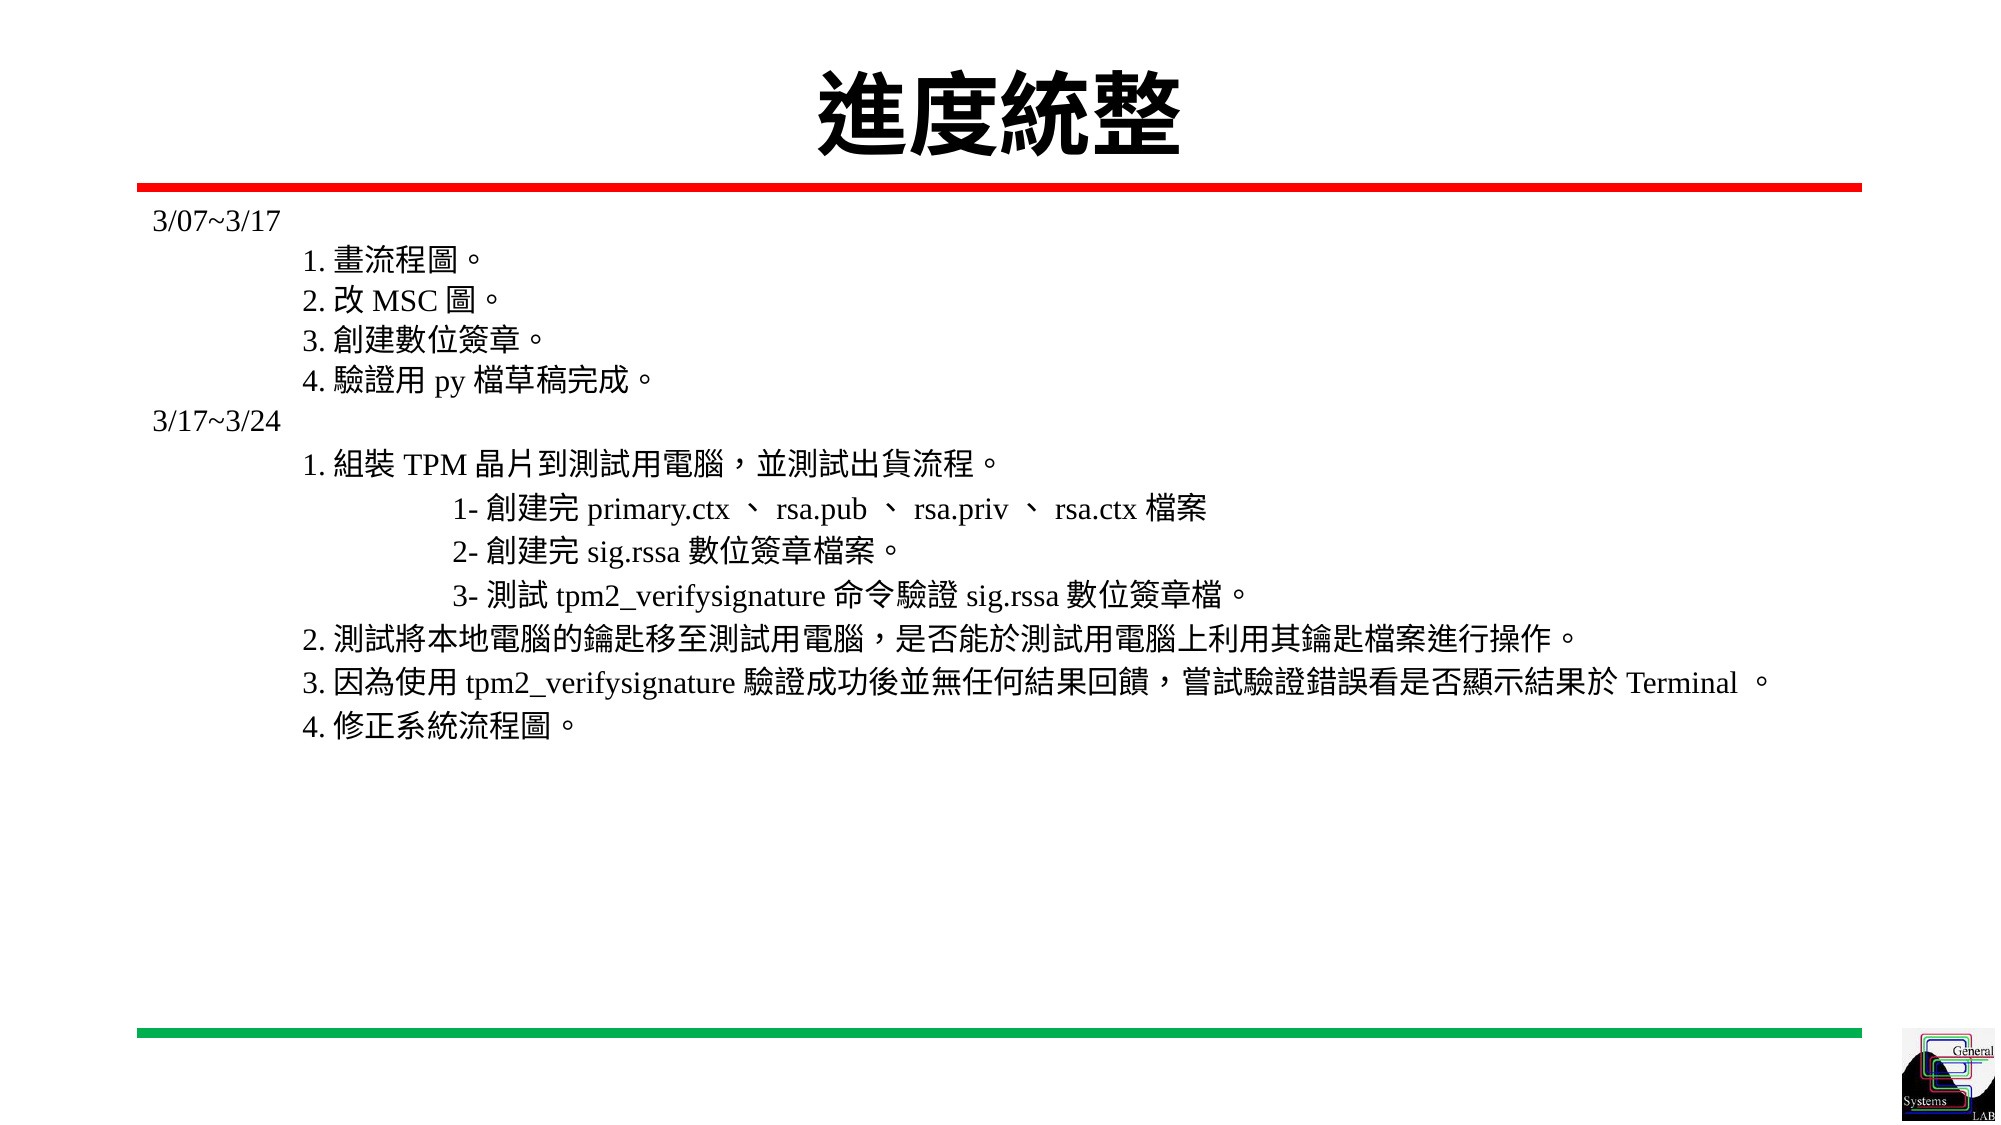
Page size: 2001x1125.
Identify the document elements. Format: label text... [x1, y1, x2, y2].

title 進度統整 [137, 59, 1863, 178]
picture [1902, 1028, 1995, 1121]
list 3/07~3/17 1.畫流程圖。 2.改MSC圖。 3.創建數位簽章。 4.驗證用py檔草稿完成。 3/17~3/24 1.組裝TPM晶片到測試用電腦，並測試出貨流程。 1-創建完primary.ctx、rsa.pub、rsa.priv、rsa.ctx檔案 2-創建完sig.rssa數位簽章檔案。 3-測試tpm2_verifysignature命令驗證sig.rssa數位簽章檔。 2.測試將本地電腦的鑰匙移至測試用電腦，是否能於測試用電腦上利用其鑰匙檔案進行操作。 3.因為使用tpm2_verifysignature驗證成功後並無任何結果回饋，嘗試驗證錯誤看是否顯示結果於Terminal。 4.修正系統流程圖。 [137, 197, 1863, 1040]
